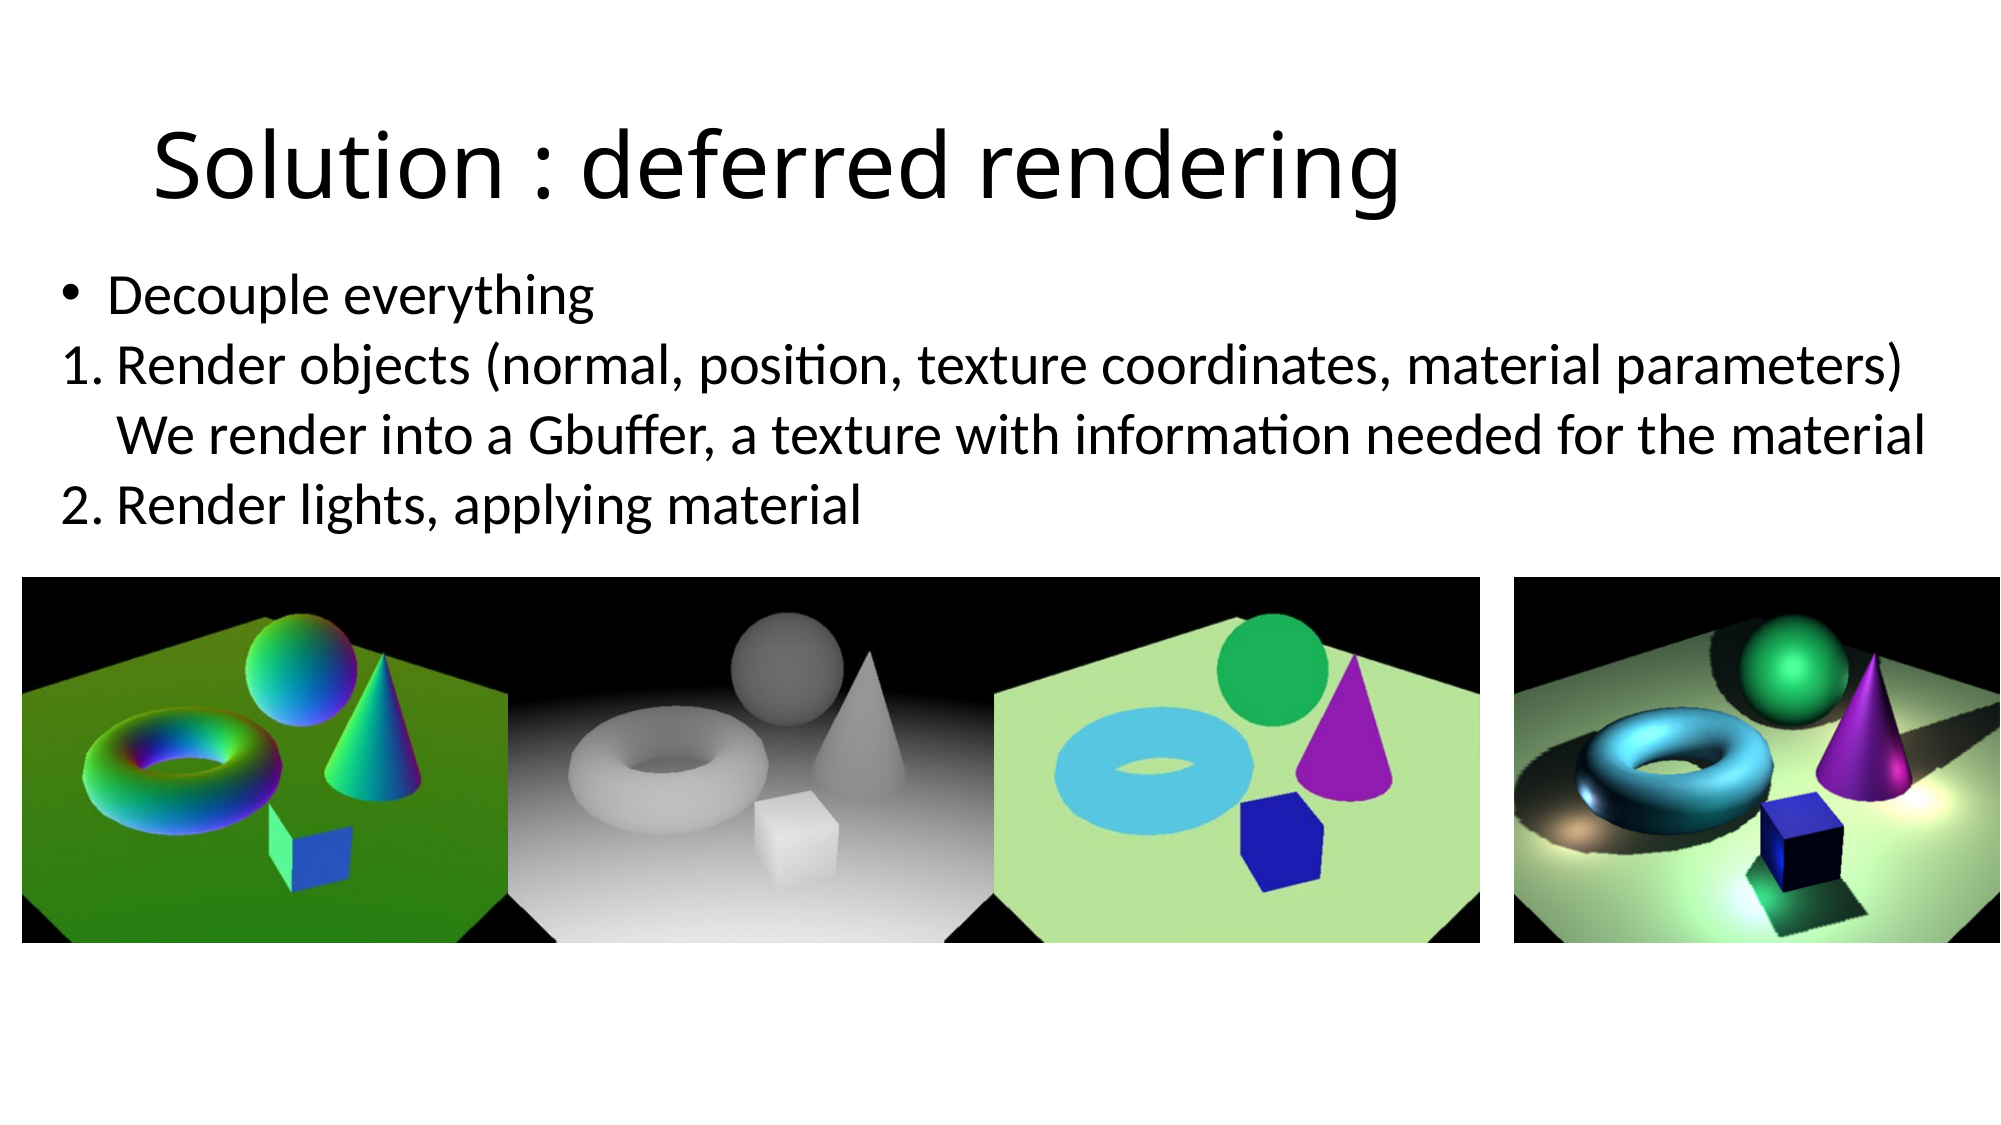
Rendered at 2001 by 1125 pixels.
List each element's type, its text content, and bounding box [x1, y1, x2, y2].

text_box Decouple everything Render objects (normal, position, texture coordinates, material parameters) We render into a Gbuffer, a texture with information needed for the material Render lights, applying material [45, 249, 1943, 544]
picture [1514, 577, 2000, 943]
picture [22, 577, 1480, 943]
title Solution : deferred rendering [137, 59, 1863, 249]
